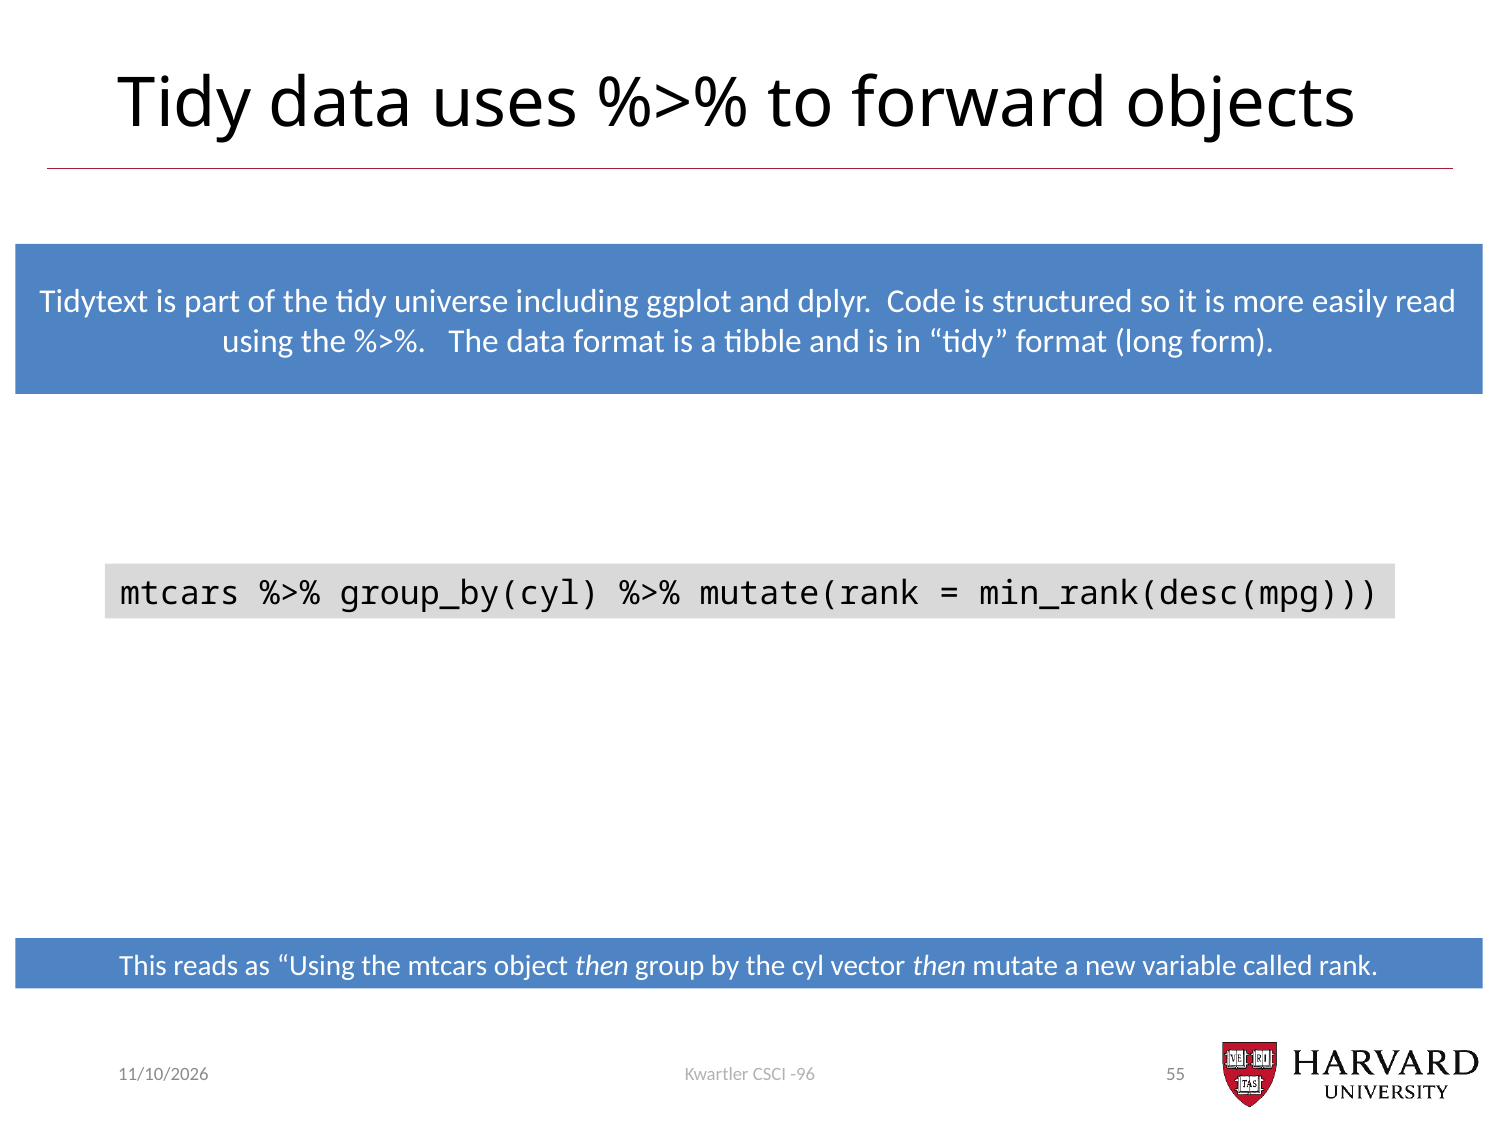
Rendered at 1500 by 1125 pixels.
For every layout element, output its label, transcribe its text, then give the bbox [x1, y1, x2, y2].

slide_number 55 [1059, 1042, 1200, 1103]
text_box mtcars %>% group_by(cyl) %>% mutate(rank = min_rank(desc(mpg))) [104, 563, 1395, 619]
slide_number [103, 1042, 441, 1103]
text_box This reads as “Using the mtcars object then group by the cyl vector then mutate a new variable called rank. [15, 937, 1483, 989]
title Tidy data uses %>% to forward objects [103, 59, 1397, 157]
footer Kwartler CSCI -96 [496, 1042, 1004, 1103]
picture [1200, 1024, 1500, 1125]
text_box Tidytext is part of the tidy universe including ggplot and dplyr. Code is structured so it is more easily read using the %>%. The data format is a tibble and is in “tidy” format (long form). [15, 243, 1483, 394]
